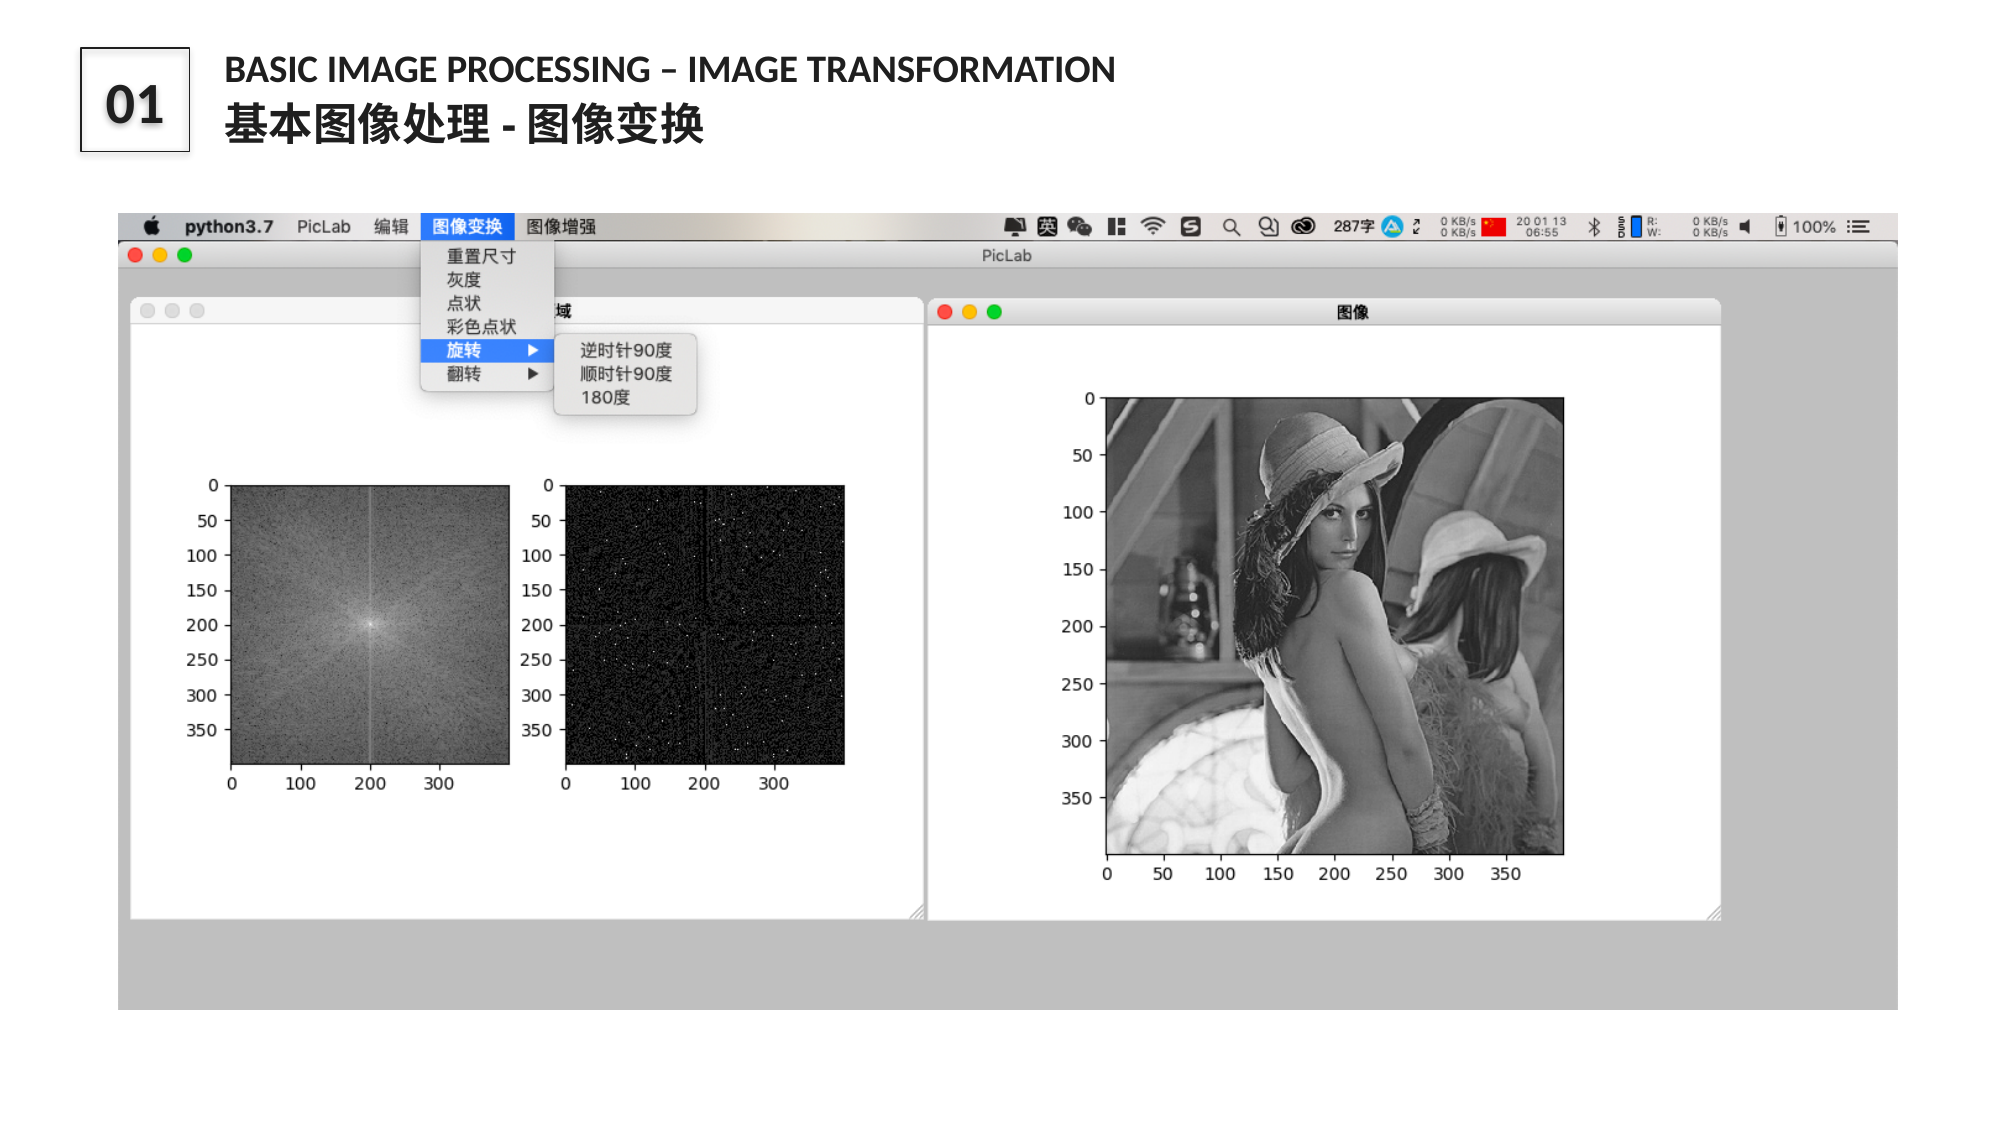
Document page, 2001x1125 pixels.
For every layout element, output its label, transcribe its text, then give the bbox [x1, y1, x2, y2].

picture [118, 213, 1899, 1010]
text_box 01 [80, 47, 190, 152]
text_box BASIC IMAGE PROCESSING – IMAGE TRANSFORMATION 基本图像处理-图像变换 [204, 29, 1265, 159]
